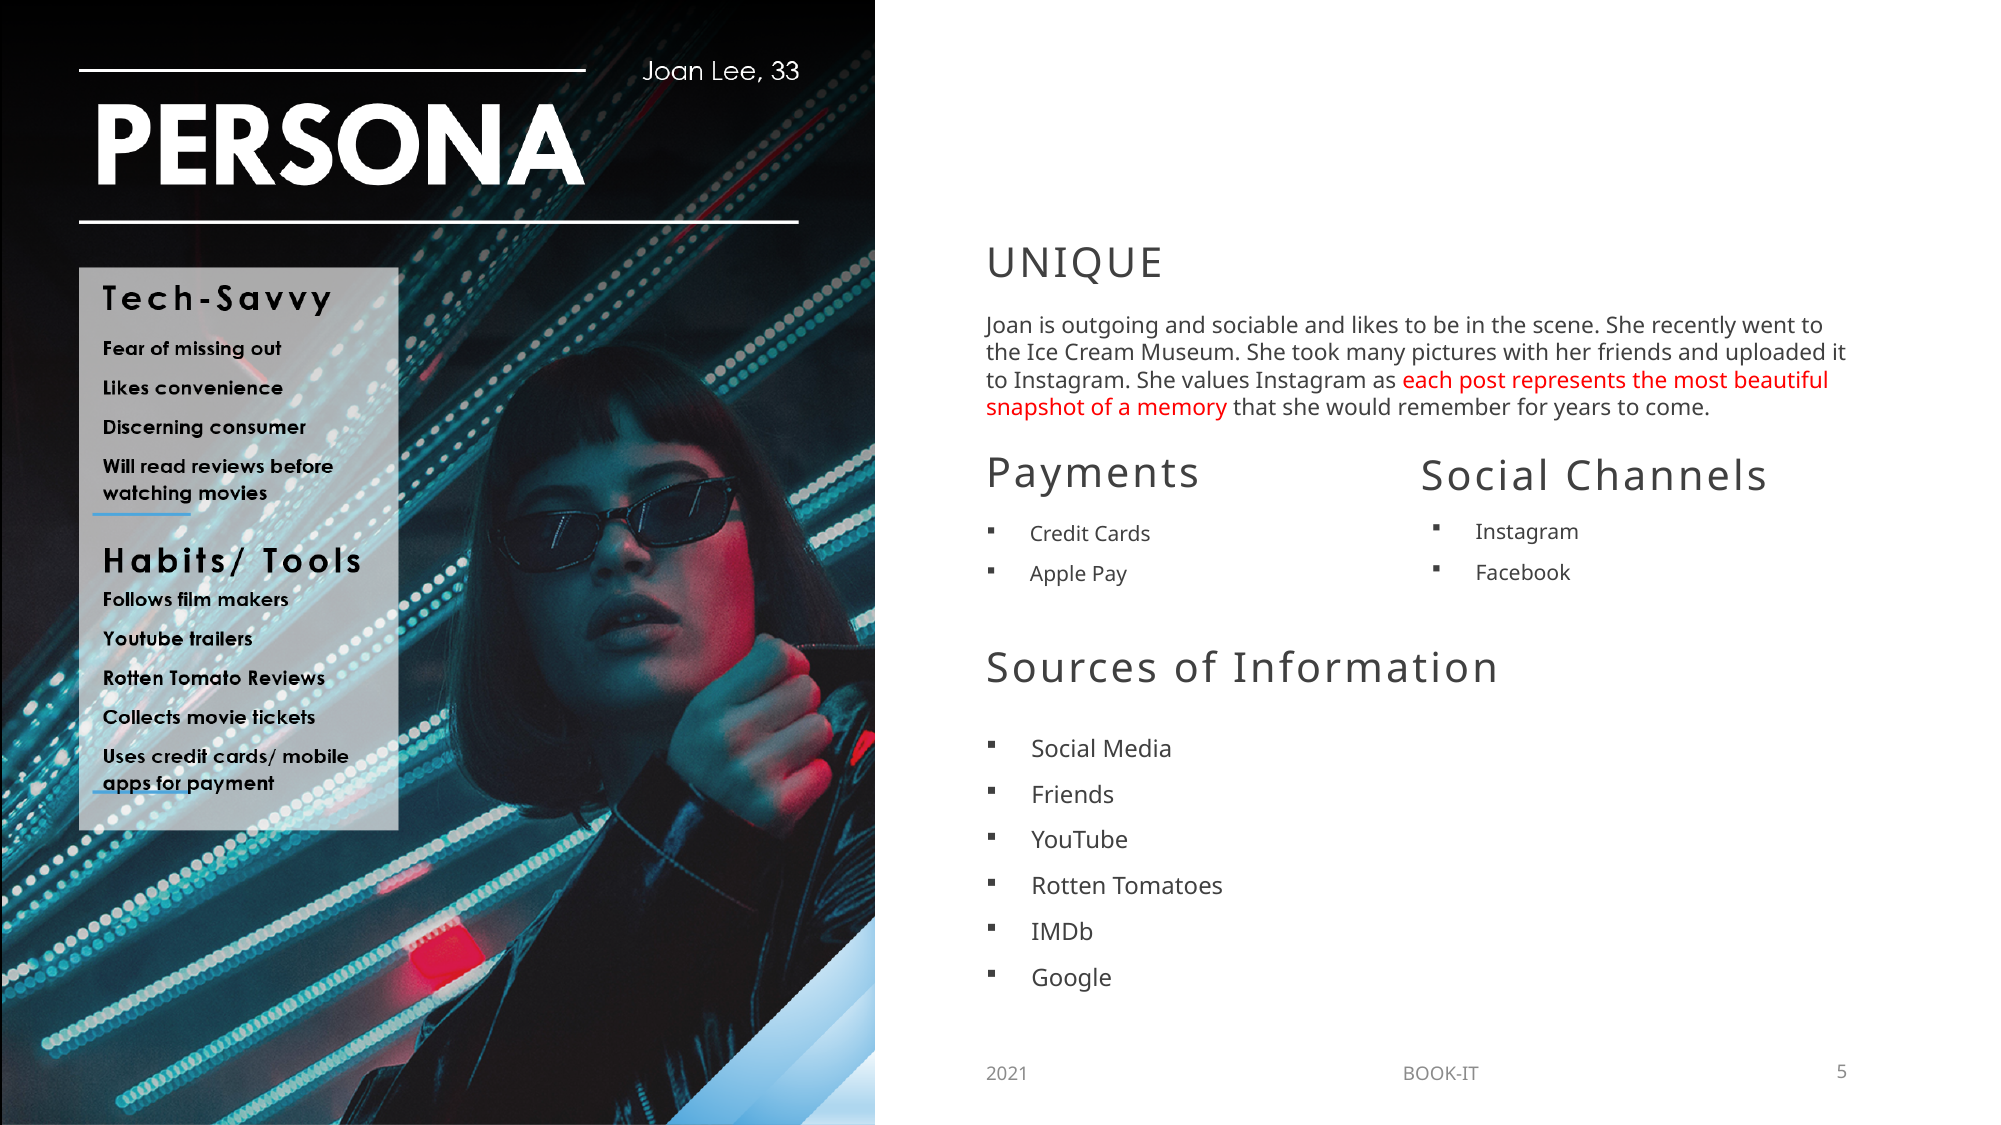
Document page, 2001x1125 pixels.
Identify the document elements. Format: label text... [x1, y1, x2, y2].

list Sources of Information [971, 638, 1863, 699]
slide_number 5 [1755, 1042, 1863, 1103]
list Joan is outgoing and sociable and likes to be in the scene. She recently went to the Ice Cream Museum. She took many pictures with her friends and uploaded it to Instagram. She values Instagram as each post represents the most beautiful snapshot of a memory that she would remember for years to come. [971, 303, 1878, 430]
list UNIQUE [971, 234, 1863, 295]
list Credit Cards Apple Pay [971, 513, 1229, 596]
text_box Social Channels [1405, 447, 1811, 508]
picture [0, 0, 875, 1125]
text_box Instagram Facebook [1416, 510, 1675, 593]
list Social Media Friends YouTube Rotten Tomatoes IMDb Google [971, 726, 1863, 999]
slide_number 2021 [971, 1042, 1127, 1103]
list Payments [971, 444, 1242, 505]
footer BOOK-IT [1174, 1042, 1707, 1103]
